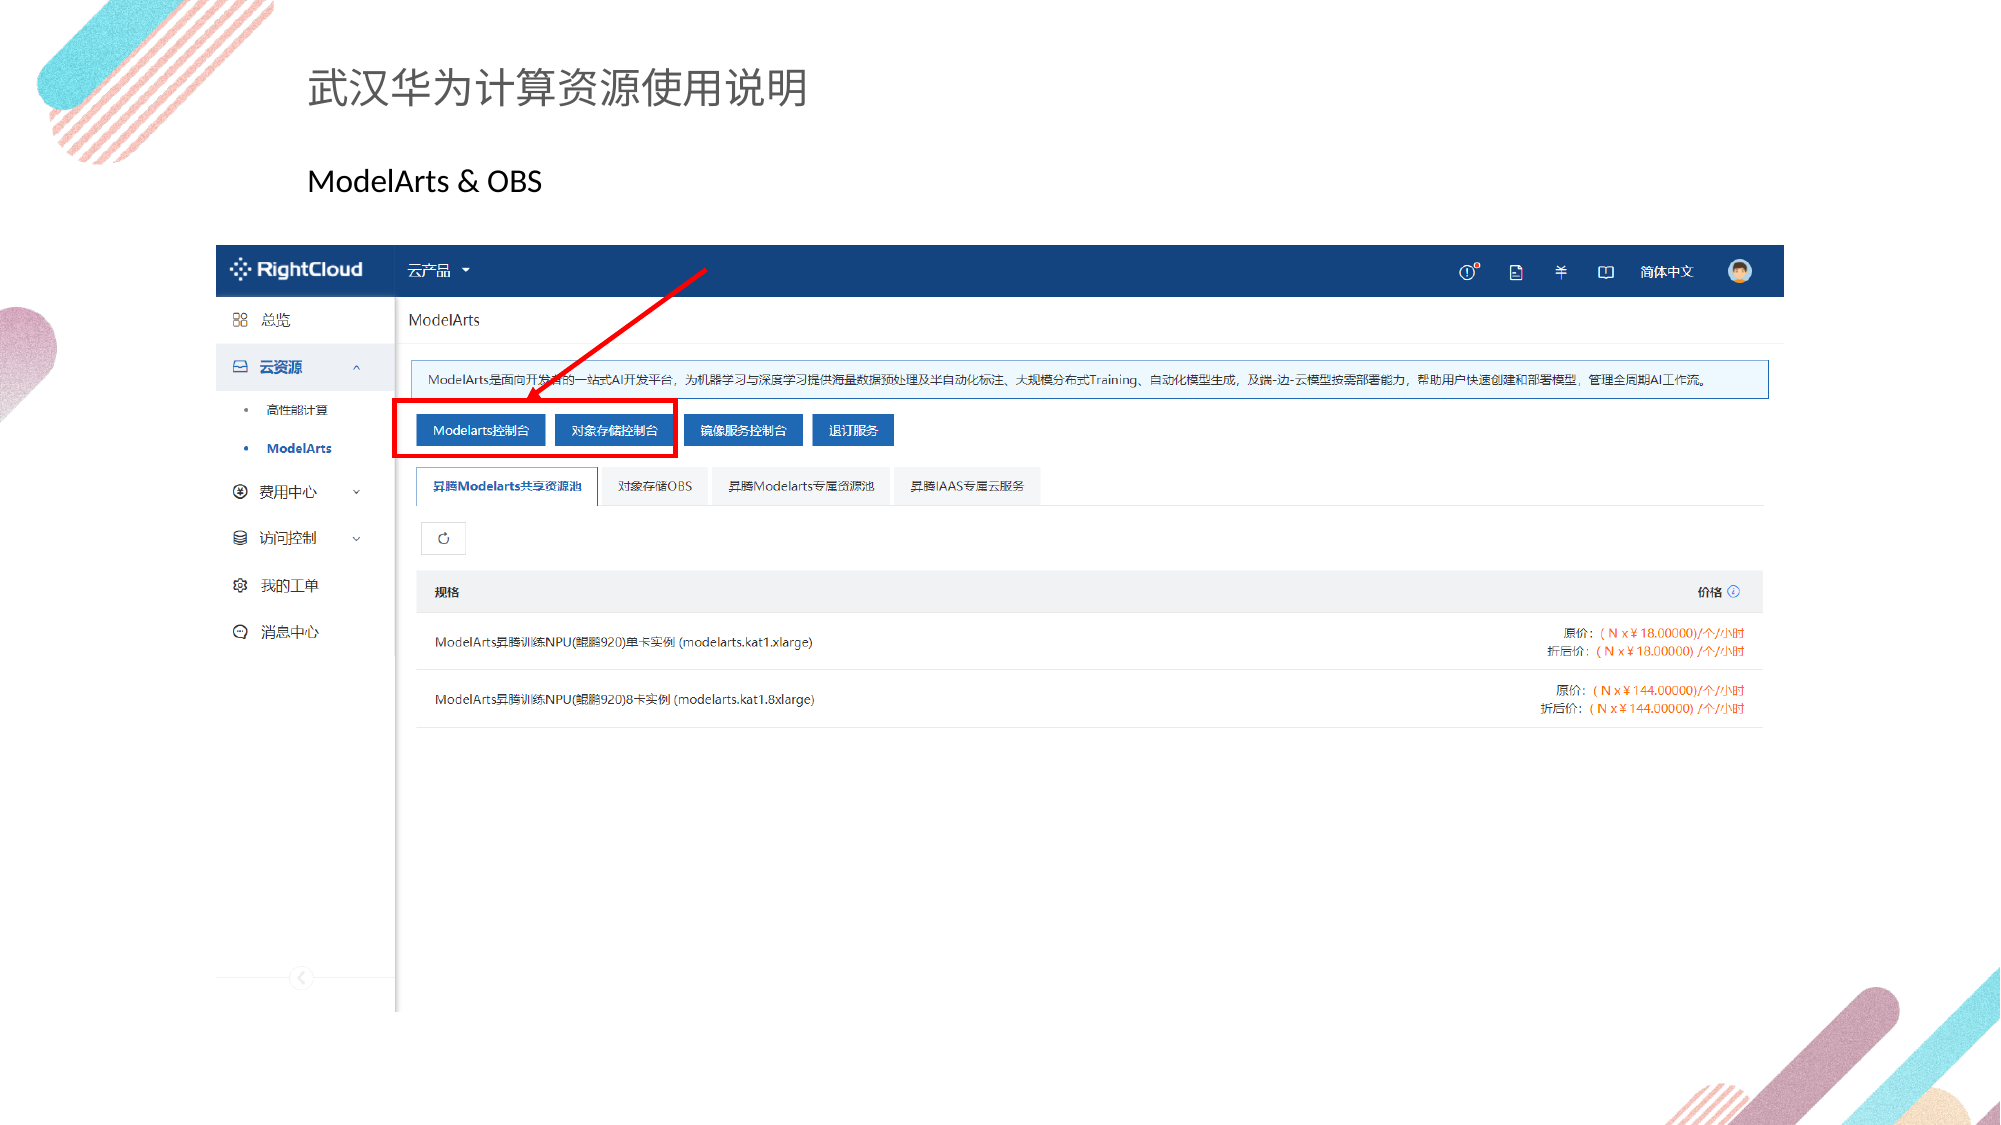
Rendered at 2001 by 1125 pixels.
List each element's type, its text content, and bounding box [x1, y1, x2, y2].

text_box ModelArts & OBS [292, 151, 1185, 207]
picture [0, 0, 2000, 1125]
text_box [525, 269, 707, 401]
text_box 武汉华为计算资源使用说明 [292, 29, 1822, 120]
